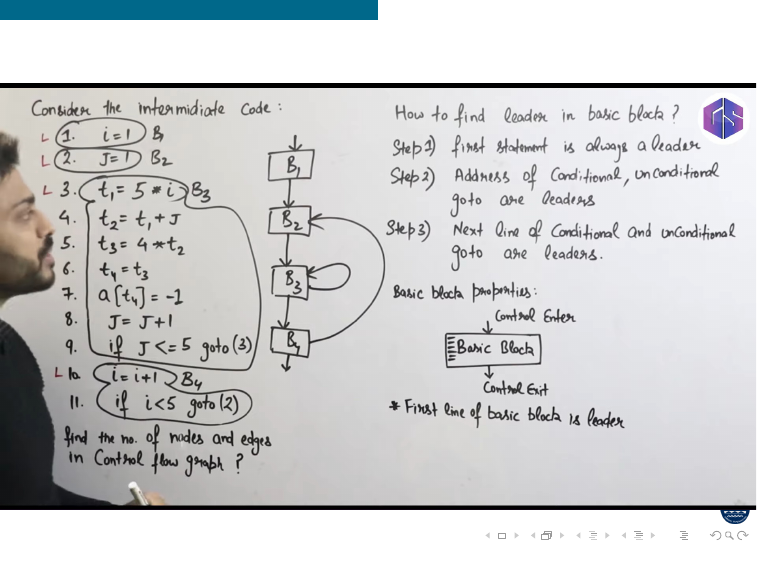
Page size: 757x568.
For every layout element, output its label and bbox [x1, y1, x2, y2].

picture [0, 83, 757, 524]
